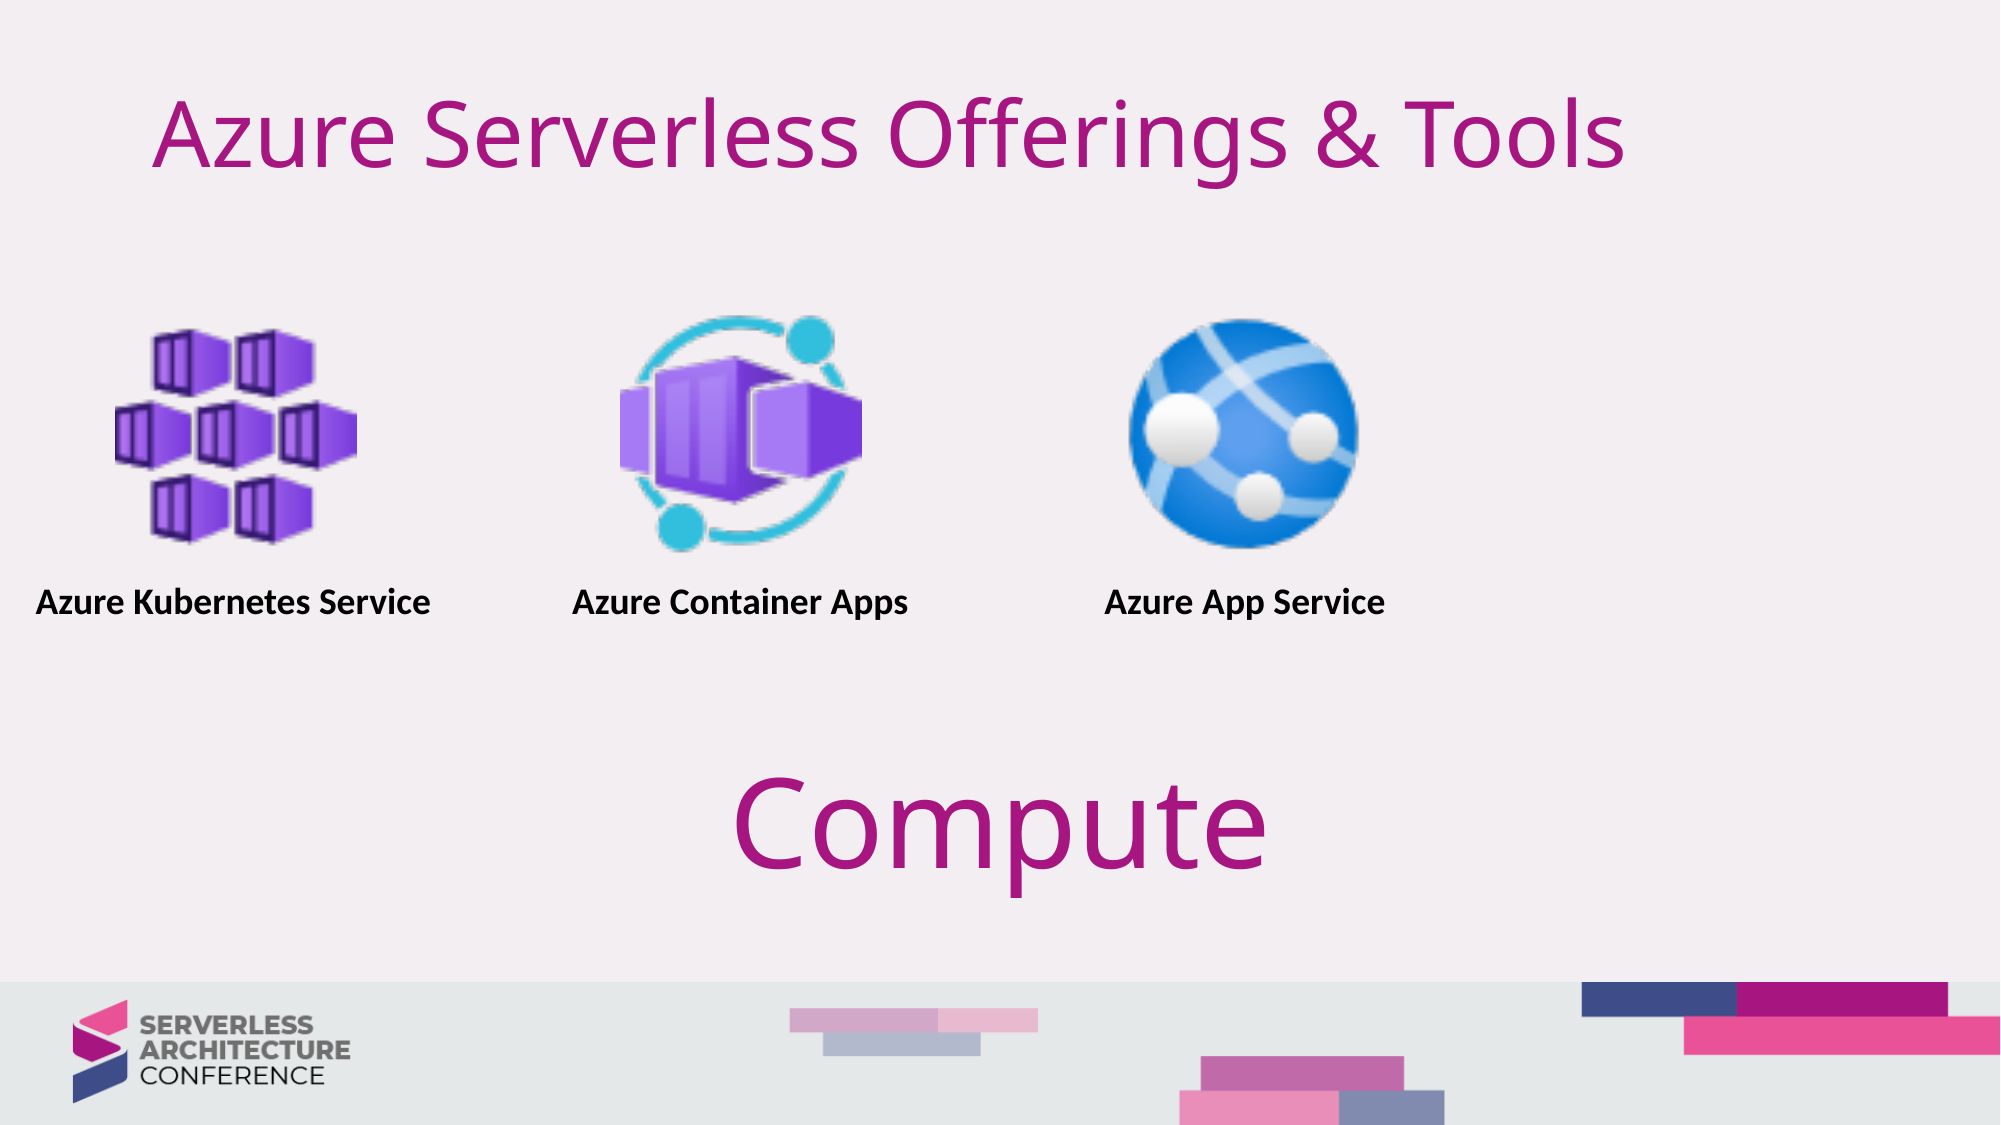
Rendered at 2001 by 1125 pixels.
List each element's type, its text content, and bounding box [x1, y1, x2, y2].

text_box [1088, 314, 1402, 631]
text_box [556, 314, 926, 631]
text_box Compute [107, 736, 1893, 902]
picture [0, 0, 2001, 1125]
title Azure Serverless Offerings & Tools [137, 29, 1863, 247]
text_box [20, 314, 452, 631]
